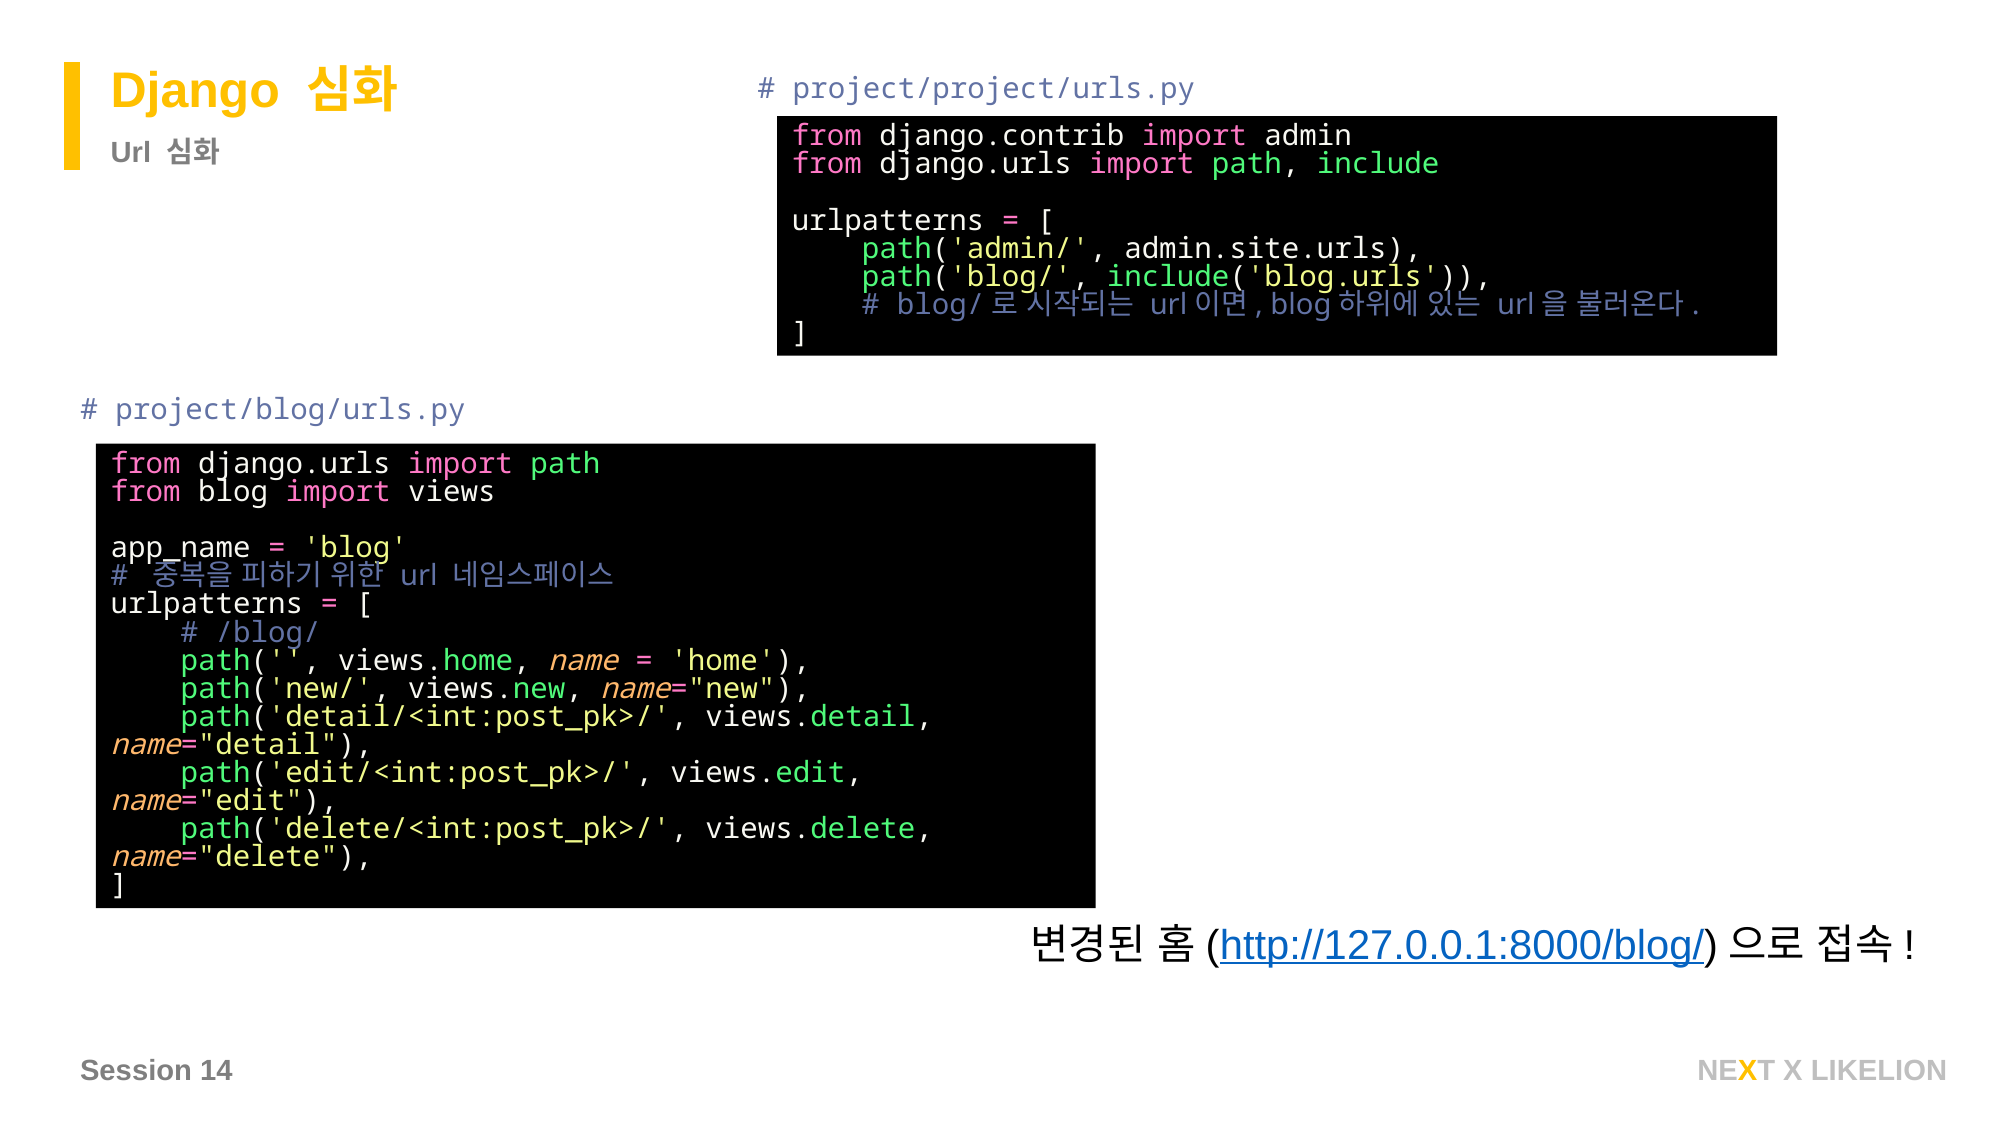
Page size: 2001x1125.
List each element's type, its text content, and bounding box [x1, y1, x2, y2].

text_box Session 14 [65, 1044, 253, 1095]
text_box from django.urls import path from blog import views app_name = 'blog' # 중복을 피하기 위한 url 네임스페이스 urlpatterns = [ # /blog/ path('', views.home, name = 'home'), path('new/', views.new, name="new"), path('detail/<int:post_pk>/', views.detail, name="detail"), path('edit/<int:post_pk>/', views.edit, name="edit"), path('delete/<int:post_pk>/', views.delete, name="delete"), ] [95, 443, 1096, 909]
text_box [64, 63, 80, 170]
text_box 변경된 홈(http://127.0.0.1:8000/blog/)으로 접속! [1015, 910, 2000, 976]
text_box # project/project/urls.py [742, 61, 1210, 112]
text_box NEXT X LIKELION [1682, 1044, 1965, 1095]
text_box Url 심화 [95, 125, 366, 176]
text_box Django 심화 [95, 49, 448, 125]
text_box from django.contrib import admin from django.urls import path, include urlpatterns = [ path('admin/', admin.site.urls), path('blog/', include('blog.urls')), # blog/로 시작되는 url이면, blog하위에 있는 url을 불러온다. ] [777, 116, 1778, 356]
text_box # project/blog/urls.py [65, 383, 481, 433]
